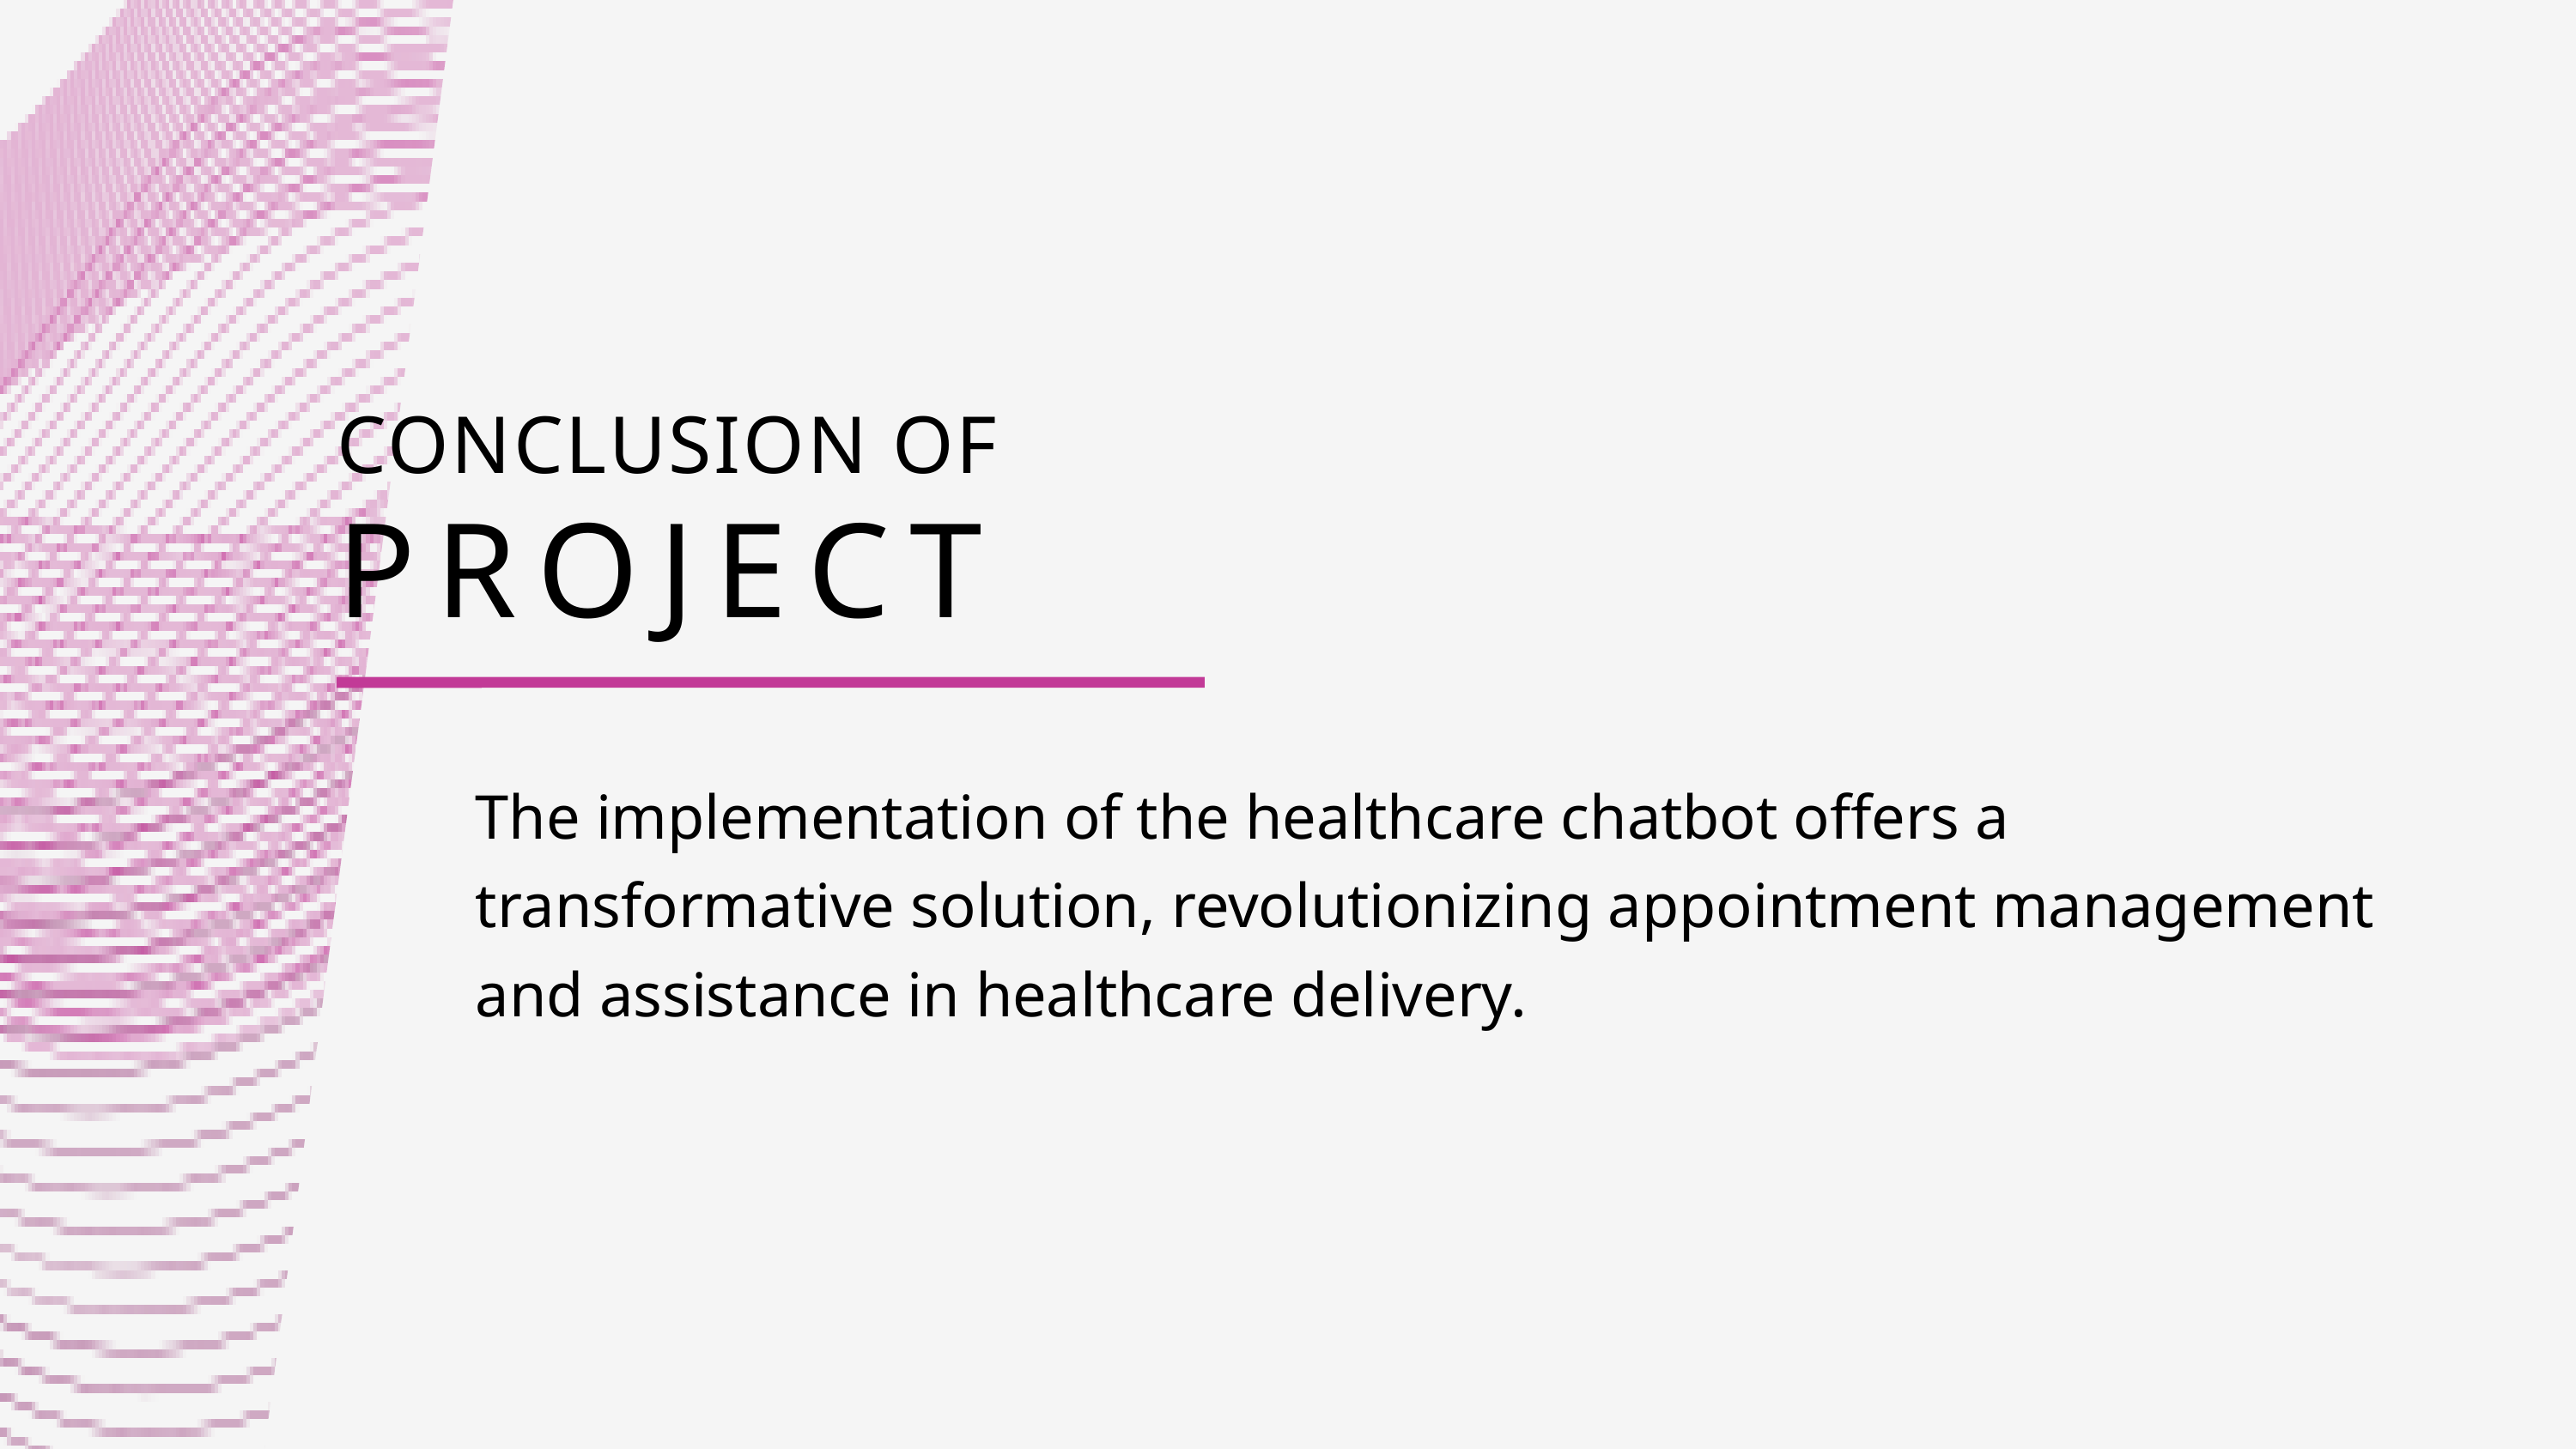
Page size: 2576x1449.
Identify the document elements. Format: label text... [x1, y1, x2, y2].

text_box PROJECT [337, 500, 1288, 645]
text_box CONCLUSION OF [337, 403, 1257, 489]
text_box The implementation of the healthcare chatbot offers a transformative solution, revolutionizing appointment management and assistance in healthcare delivery. [475, 762, 2416, 1029]
text_box [0, 0, 453, 1449]
